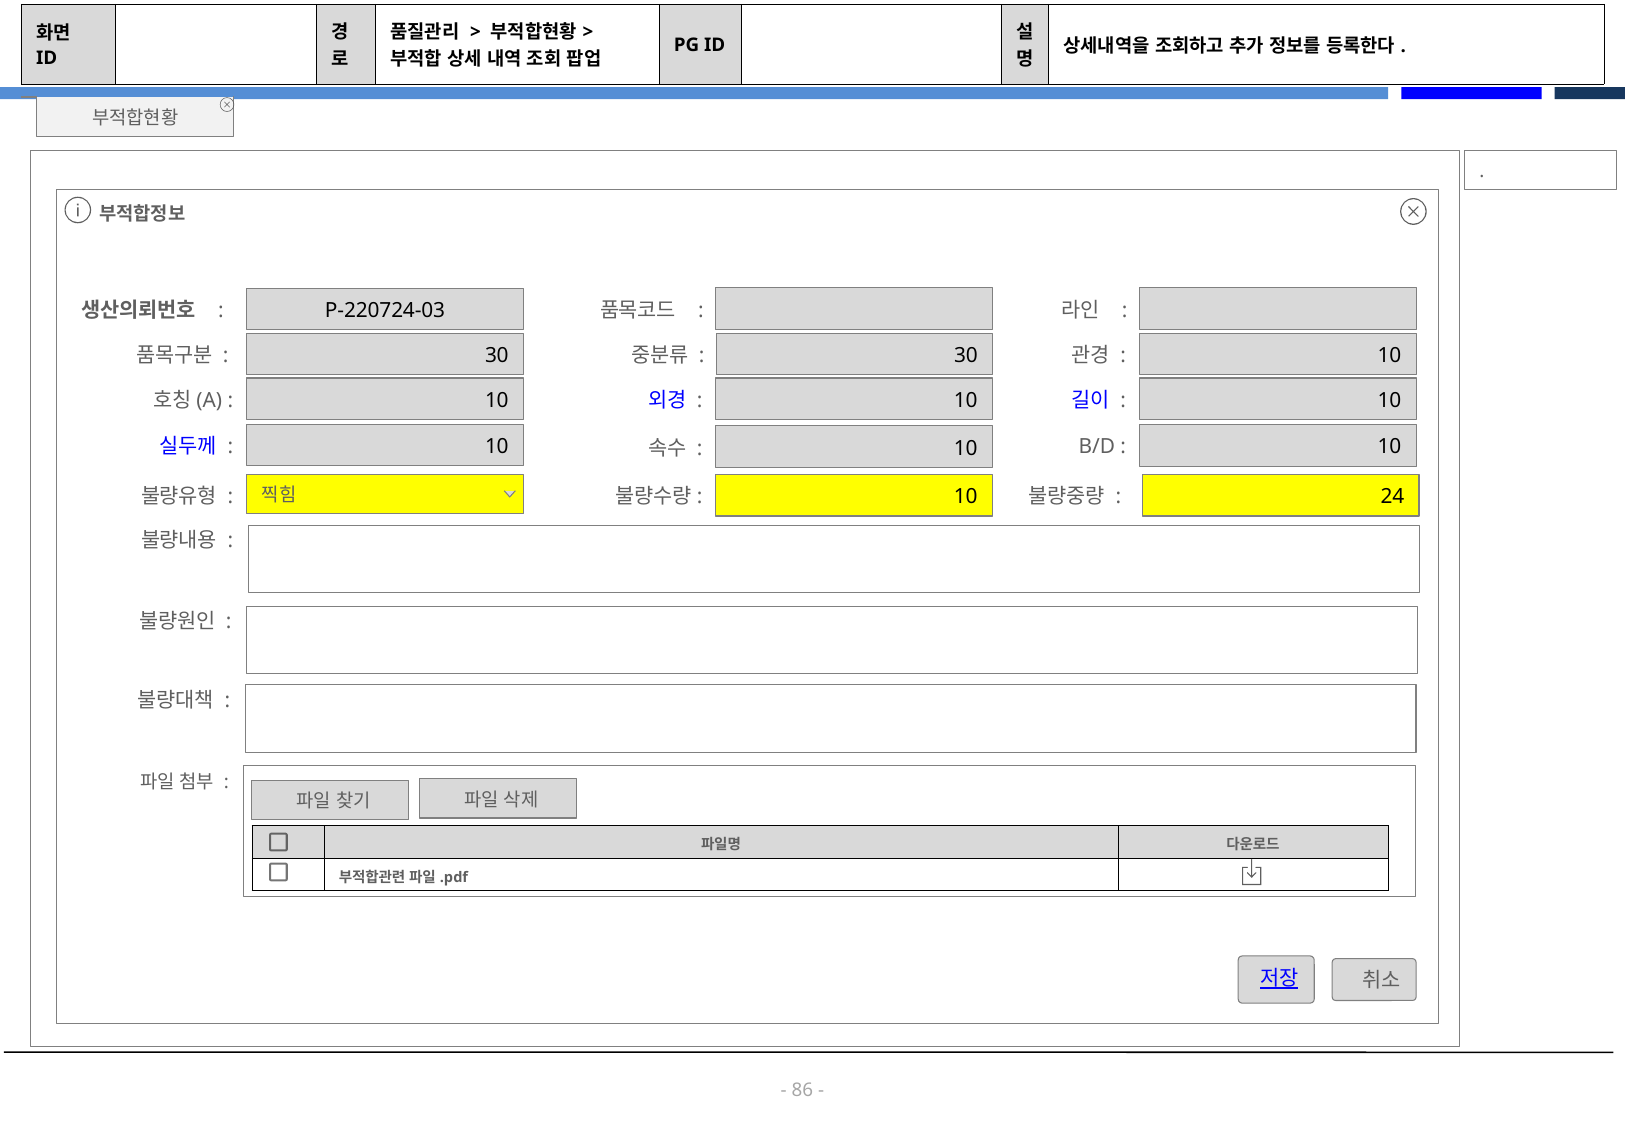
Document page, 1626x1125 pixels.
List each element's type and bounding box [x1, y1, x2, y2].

table_header [253, 826, 324, 858]
table_cell [1119, 859, 1388, 890]
table_header [742, 5, 1001, 84]
table_header [376, 5, 659, 84]
table_header [317, 5, 375, 84]
table_header [660, 5, 741, 84]
table_header [325, 826, 1118, 858]
table_cell [253, 859, 324, 890]
table_header [1049, 5, 1604, 84]
table_cell [325, 859, 1118, 890]
table_header [22, 5, 115, 84]
text_box [28, 148, 1619, 1049]
table_header [1119, 826, 1388, 858]
table_header [1002, 5, 1048, 84]
text_box [20, 96, 235, 137]
table_header [116, 5, 316, 84]
